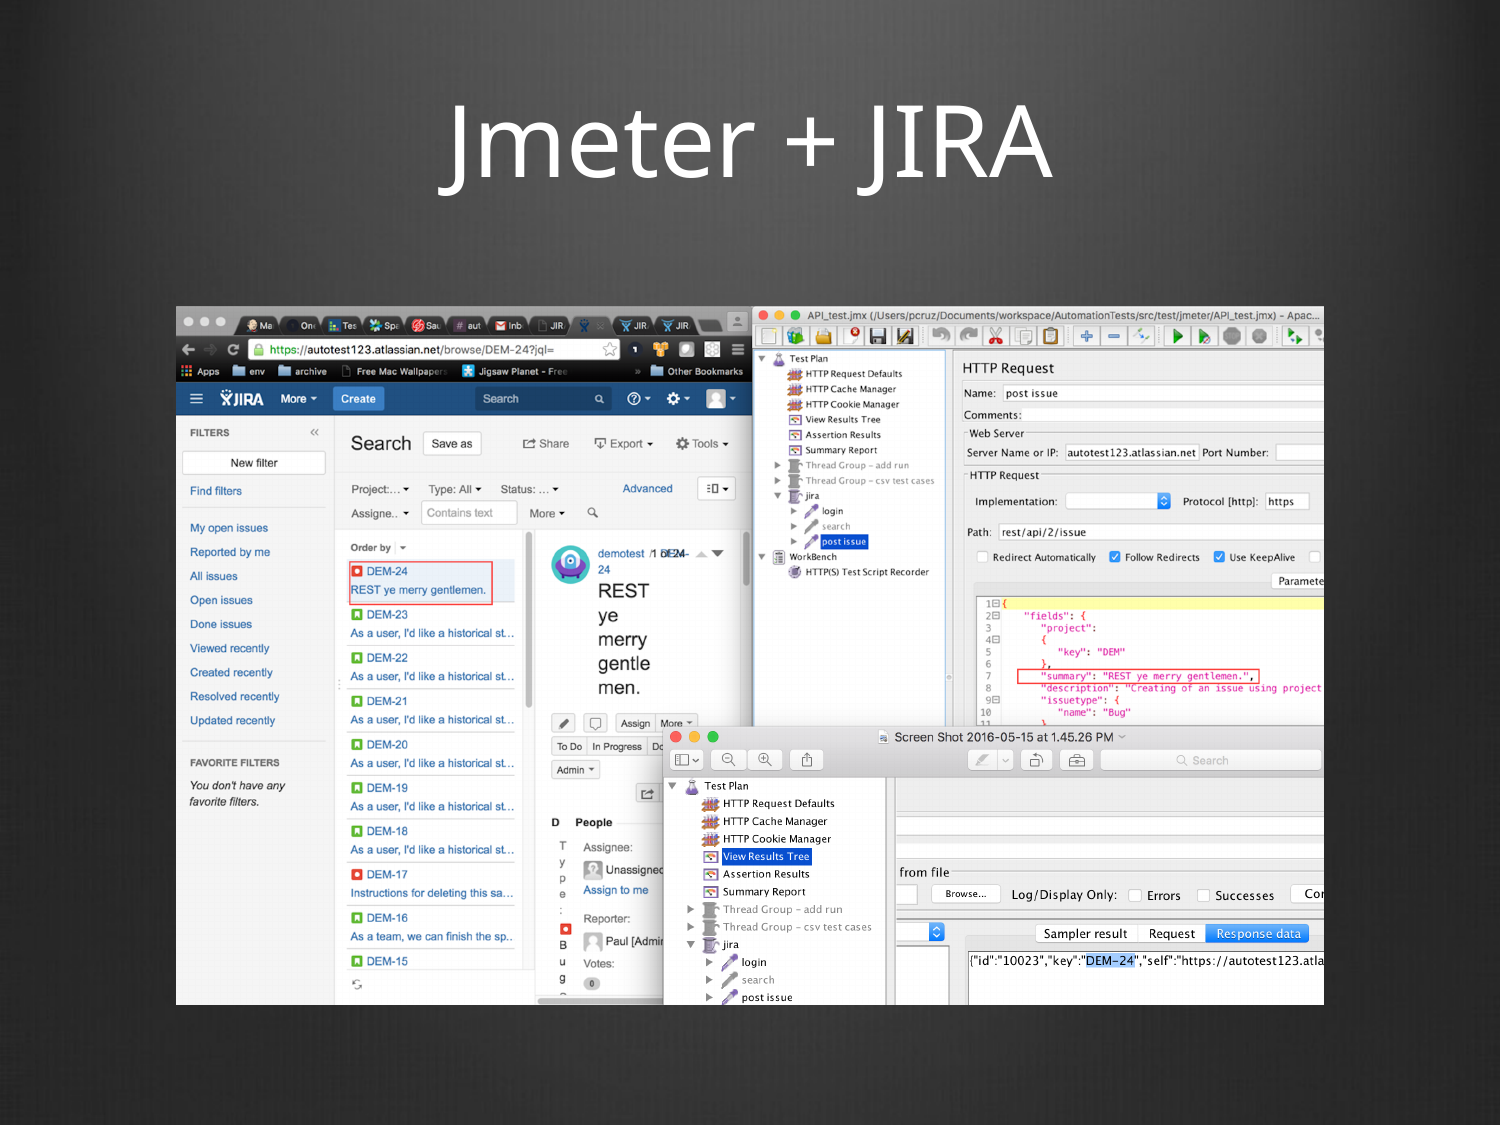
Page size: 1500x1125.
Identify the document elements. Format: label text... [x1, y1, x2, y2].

title Jmeter + JIRA [112, 19, 1388, 255]
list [112, 306, 1388, 1005]
